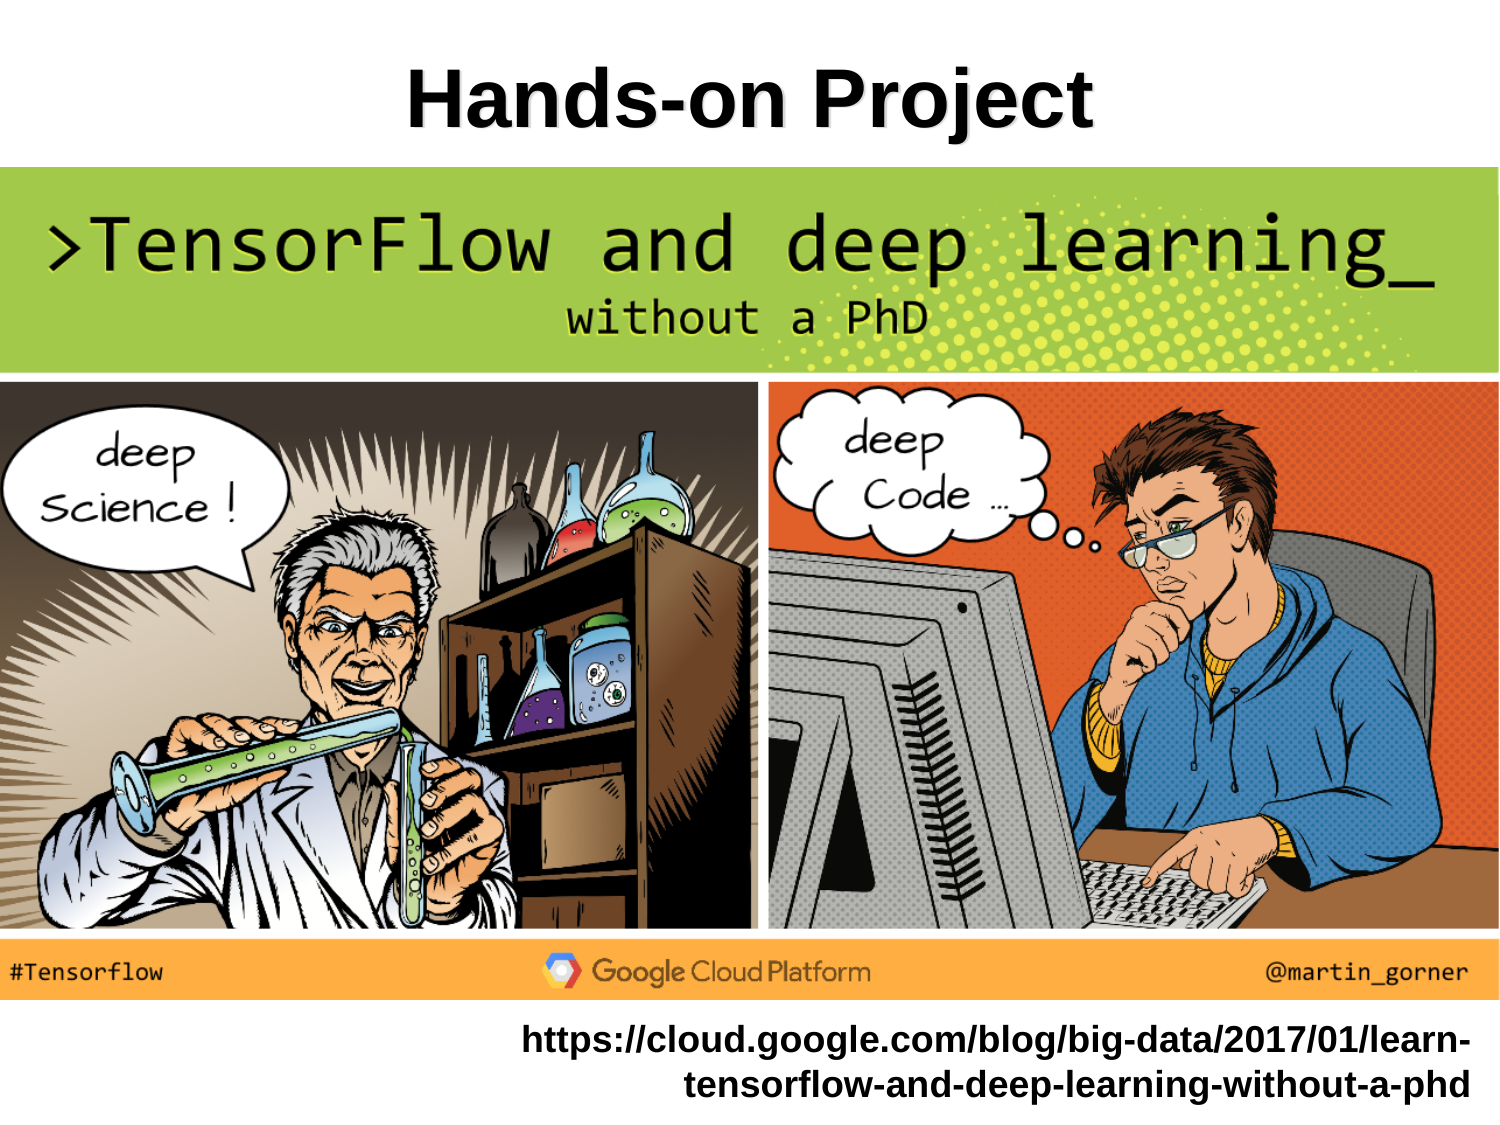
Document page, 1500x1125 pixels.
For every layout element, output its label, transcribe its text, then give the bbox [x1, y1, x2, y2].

picture [0, 167, 1500, 1000]
text_box https://cloud.google.com/blog/big-data/2017/01/learn-tensorflow-and-deep-learning-without-a-phd [440, 1007, 1487, 1113]
title Hands-on Project [24, 24, 1476, 163]
